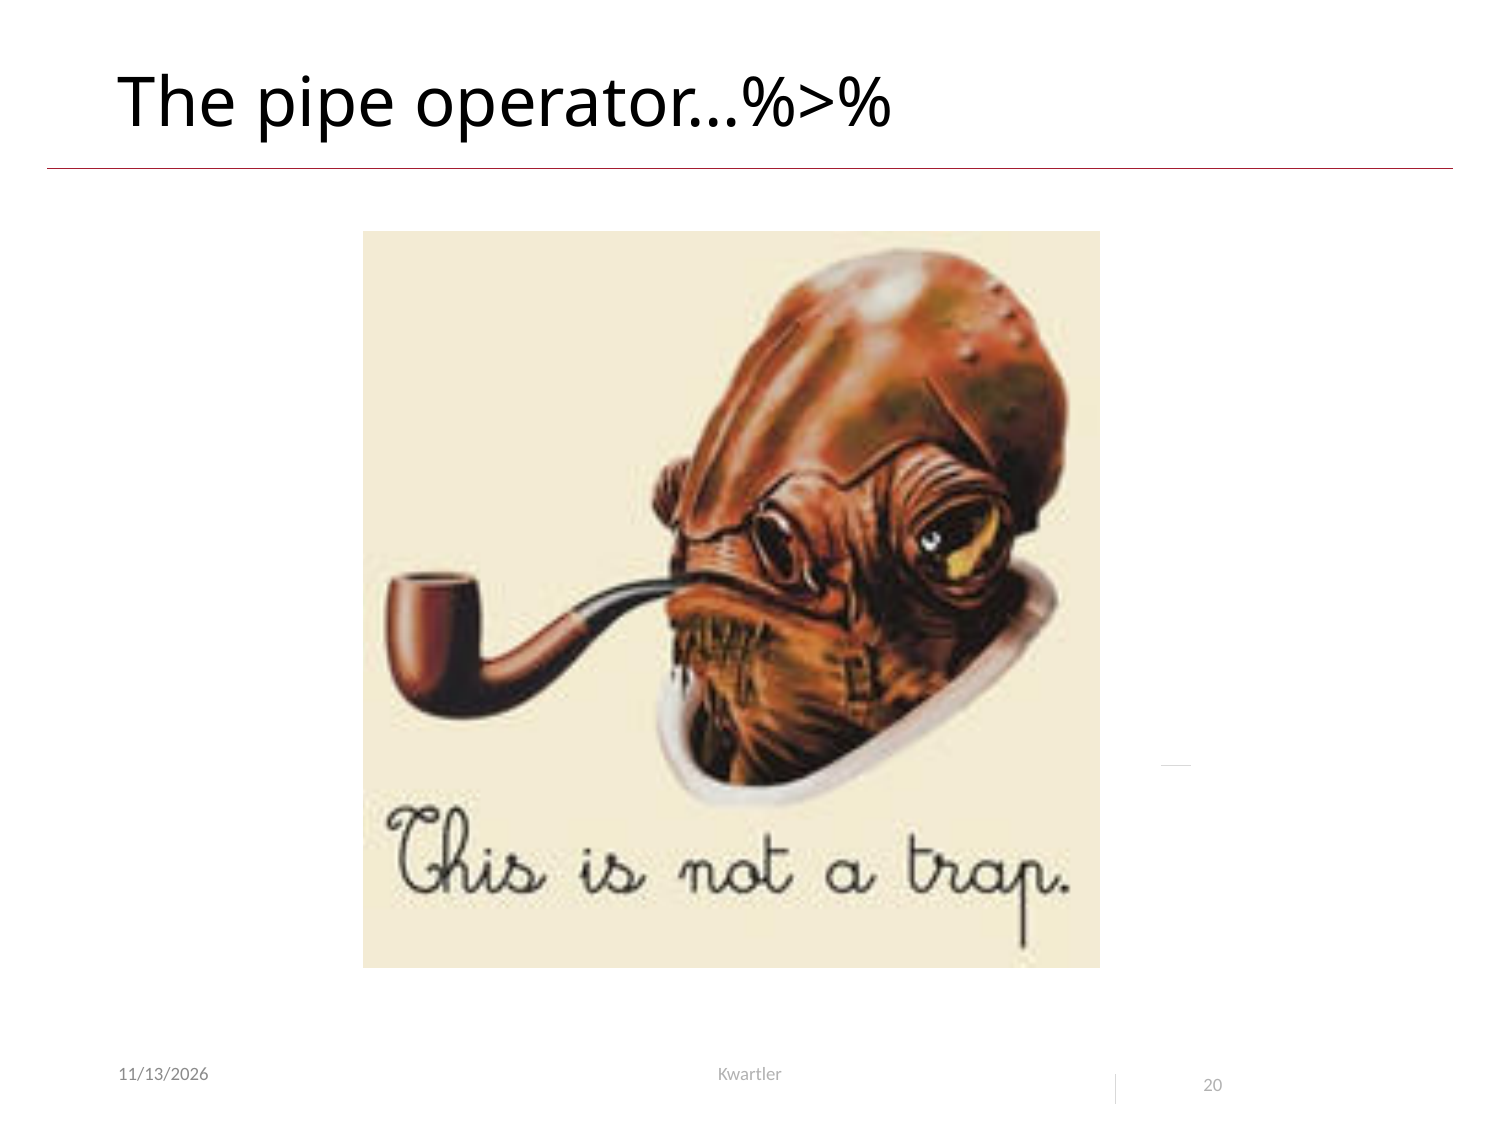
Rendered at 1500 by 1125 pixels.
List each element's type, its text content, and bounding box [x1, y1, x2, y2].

slide_number 20 [1188, 1042, 1330, 1103]
footer Kwartler [496, 1042, 1004, 1103]
picture [362, 231, 1100, 968]
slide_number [103, 1042, 441, 1103]
title The pipe operator…%>% [103, 59, 1397, 157]
